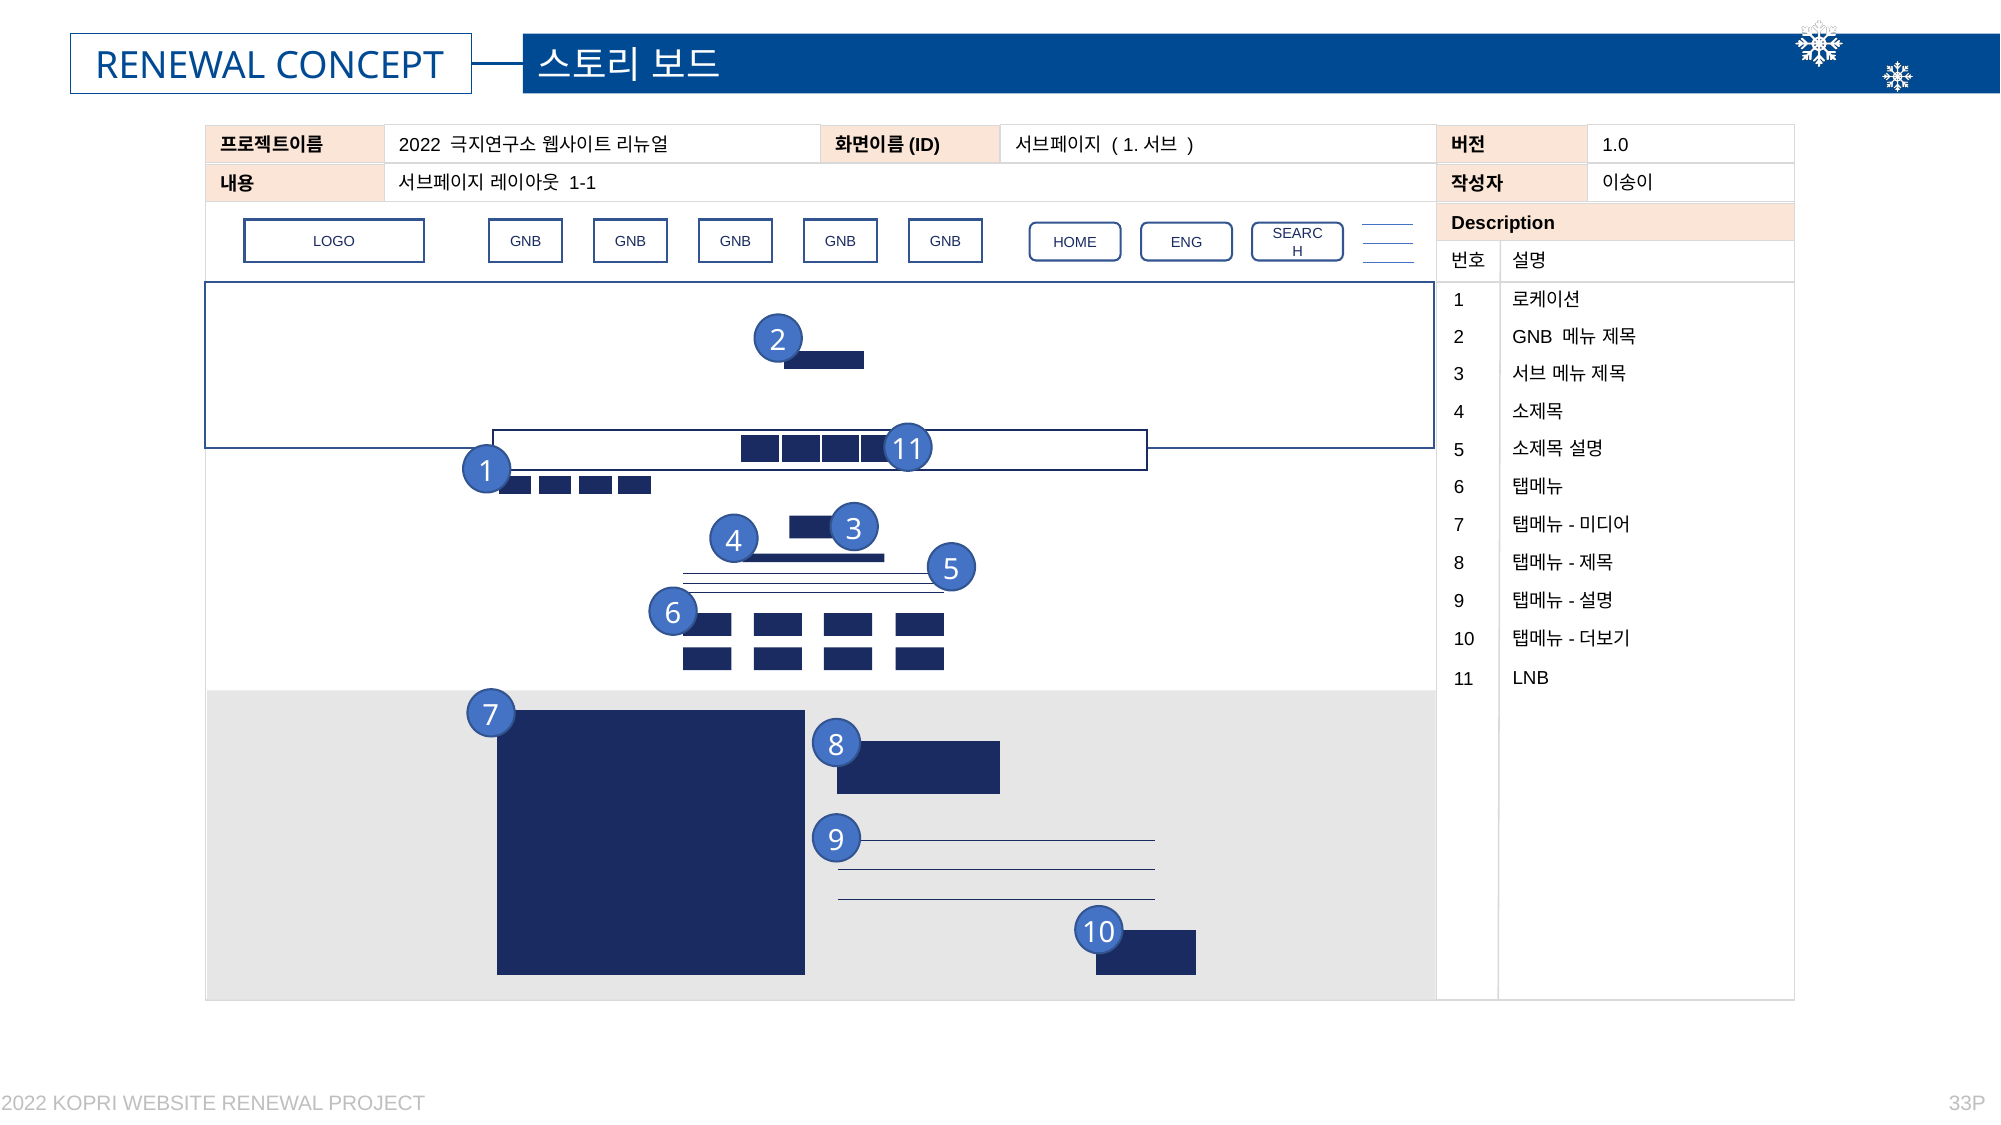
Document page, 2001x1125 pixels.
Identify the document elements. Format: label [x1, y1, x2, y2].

text_box [649, 587, 697, 639]
text_box [1067, 905, 1131, 957]
text_box [463, 445, 511, 496]
text_box [812, 718, 861, 770]
text_box [830, 502, 878, 554]
text_box [467, 689, 515, 740]
text_box [754, 314, 802, 365]
text_box [0, 20, 2000, 1123]
text_box [876, 423, 940, 474]
text_box [812, 814, 861, 865]
text_box [205, 124, 1795, 1001]
text_box [927, 543, 976, 594]
text_box [710, 514, 758, 566]
